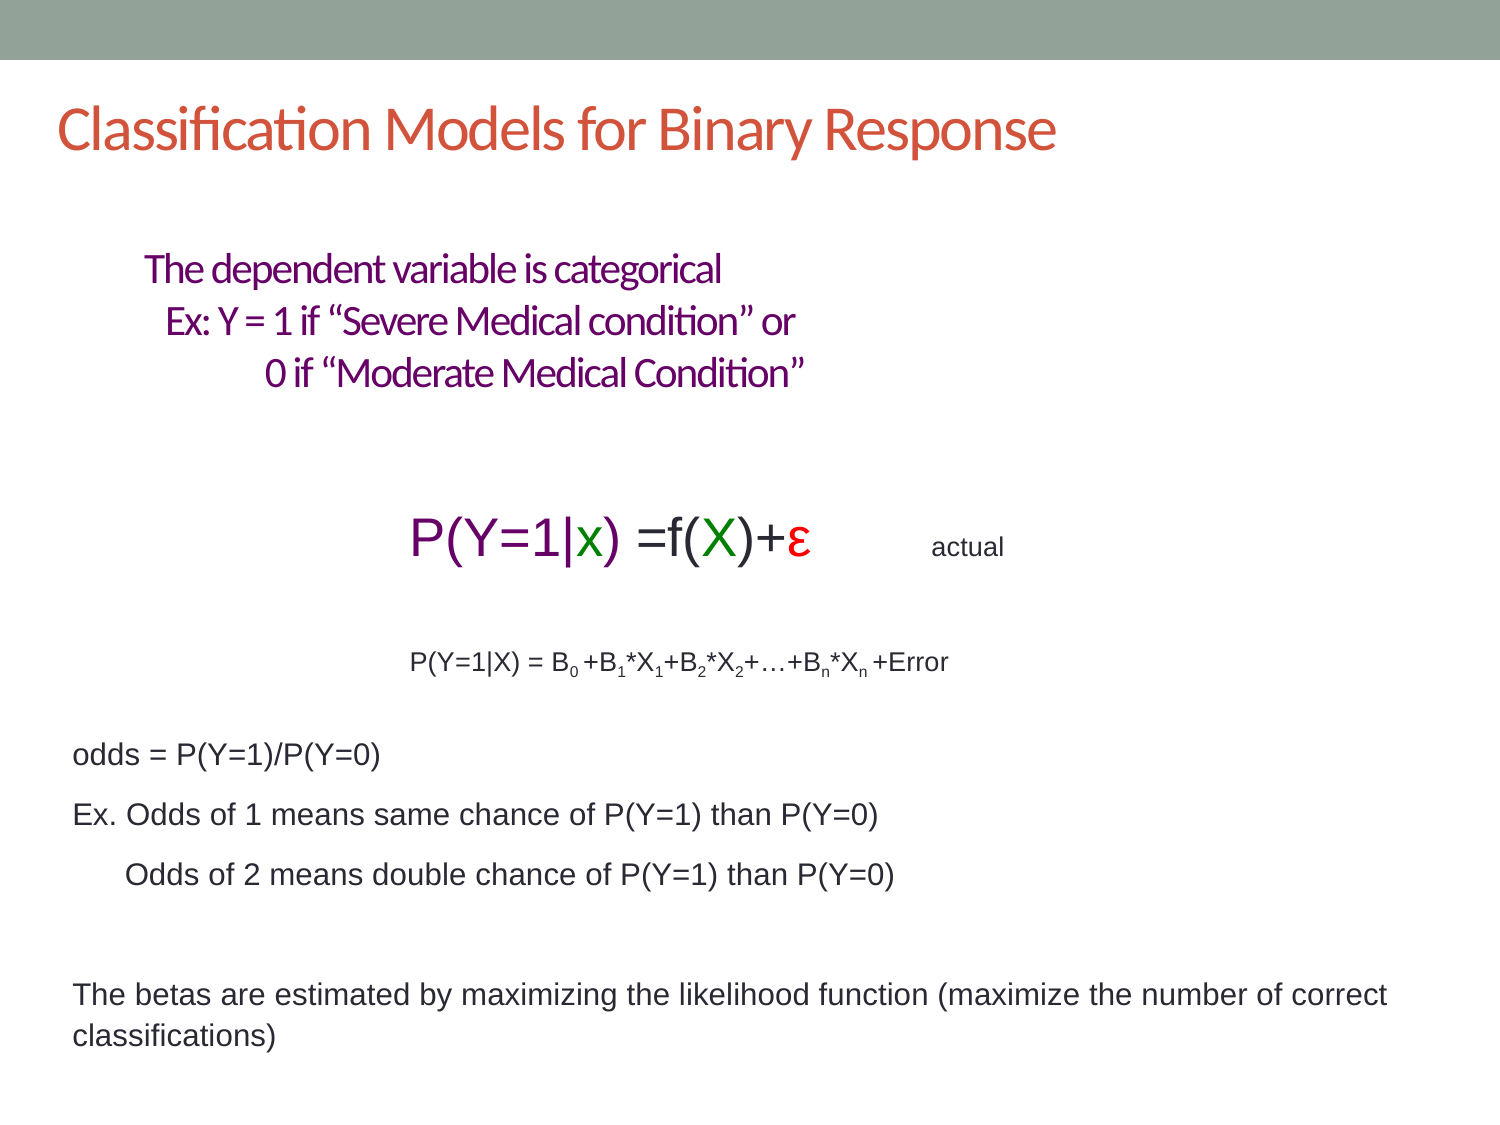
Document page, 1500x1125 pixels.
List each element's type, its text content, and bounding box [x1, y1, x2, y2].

list P(Y=1|x) =f(X)+ε actual P(Y=1|X) = B0 +B1*X1+B2*X2+…+Bn*Xn +Error [394, 495, 1400, 690]
title Classification Models for Binary Response The dependent variable is categorical Ex: Y = 1 if “Severe Medical condition” or 0 if “Moderate Medical Condition” [42, 0, 1373, 406]
text_box odds = P(Y=1)/P(Y=0) Ex. Odds of 1 means same chance of P(Y=1) than P(Y=0) Odds of 2 means double chance of P(Y=1) than P(Y=0) The betas are estimated by maximizing the likelihood function (maximize the number of correct classifications) [60, 724, 1461, 1080]
